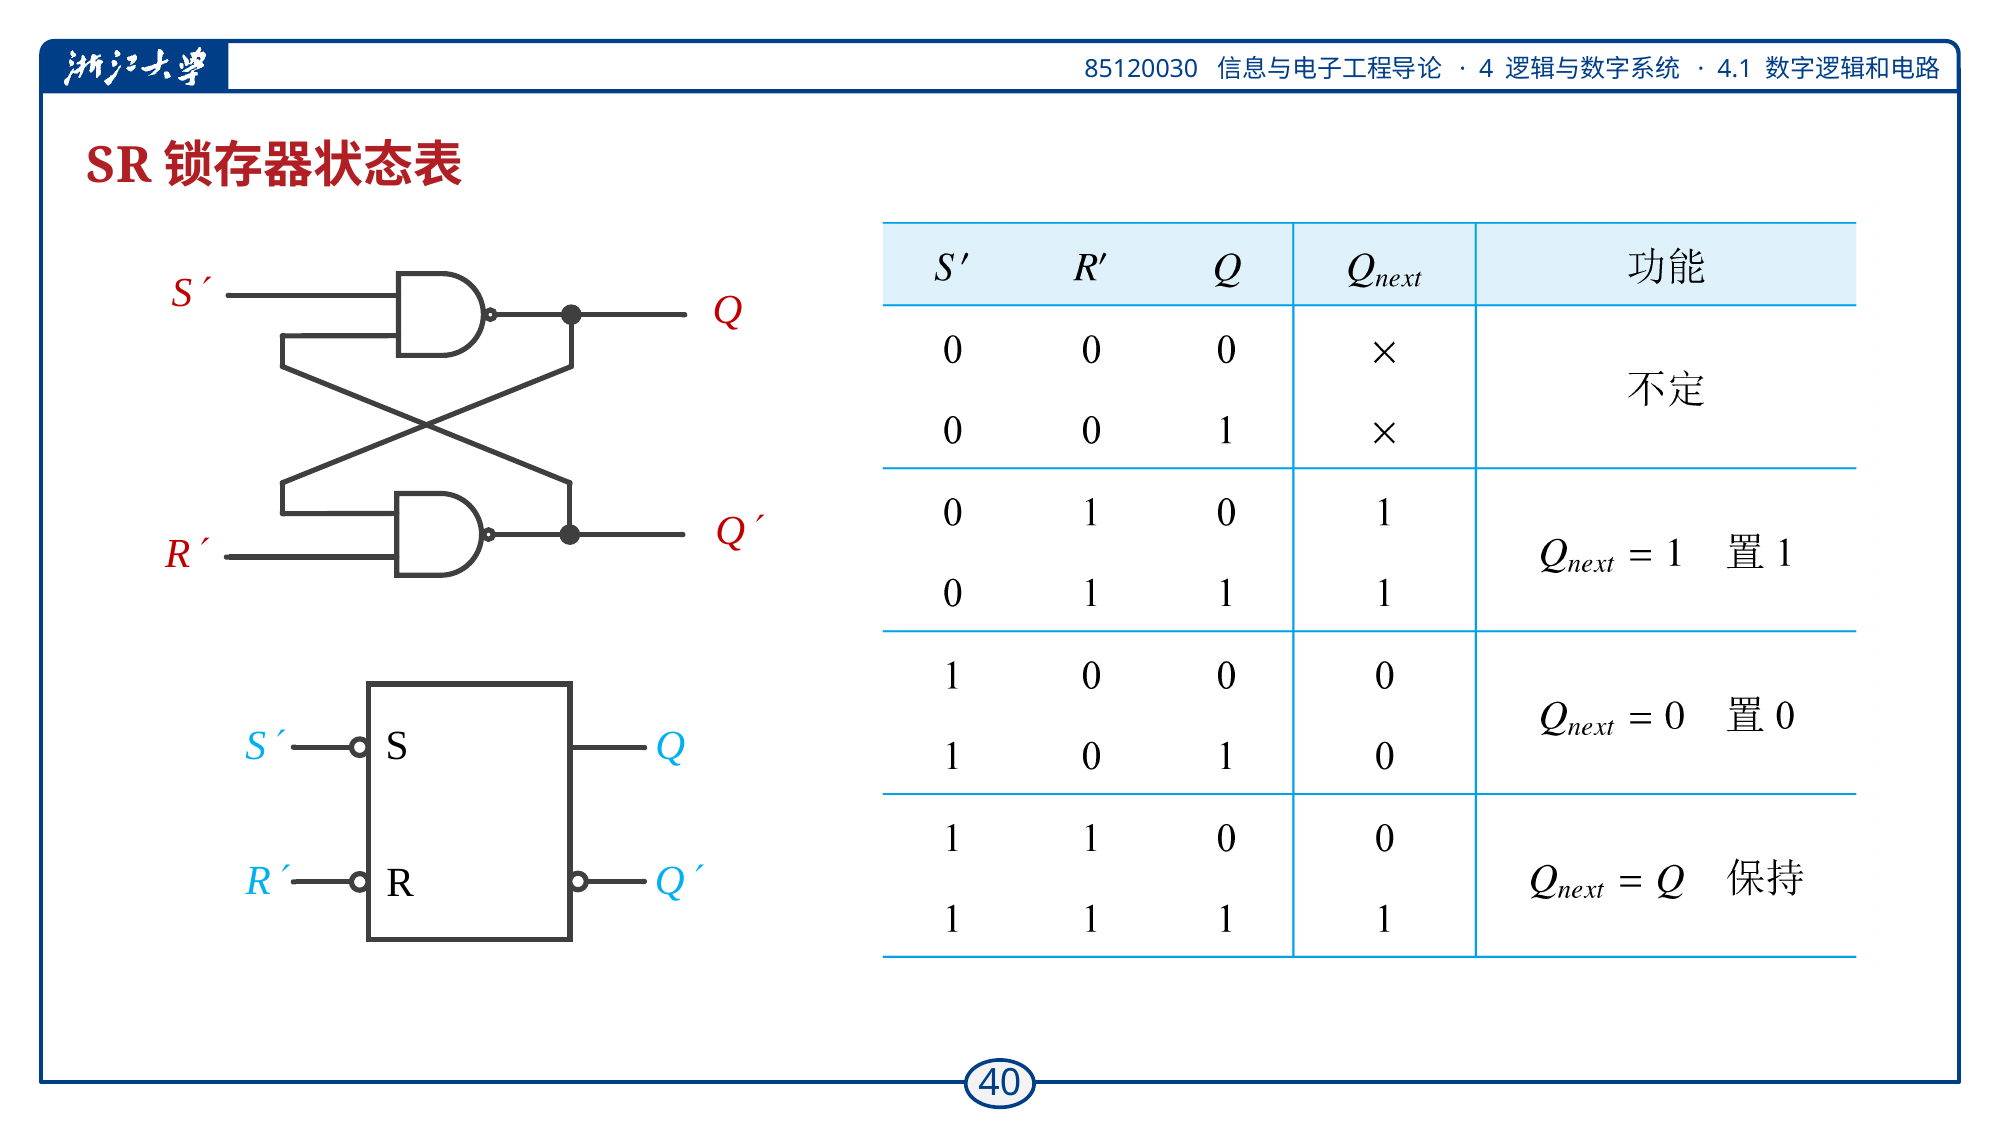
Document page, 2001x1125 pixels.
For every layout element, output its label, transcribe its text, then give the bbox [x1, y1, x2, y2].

picture [55, 39, 215, 91]
picture [861, 196, 1877, 981]
picture [221, 678, 728, 944]
title SR锁存器状态表 [72, 125, 1926, 198]
picture [141, 252, 789, 600]
